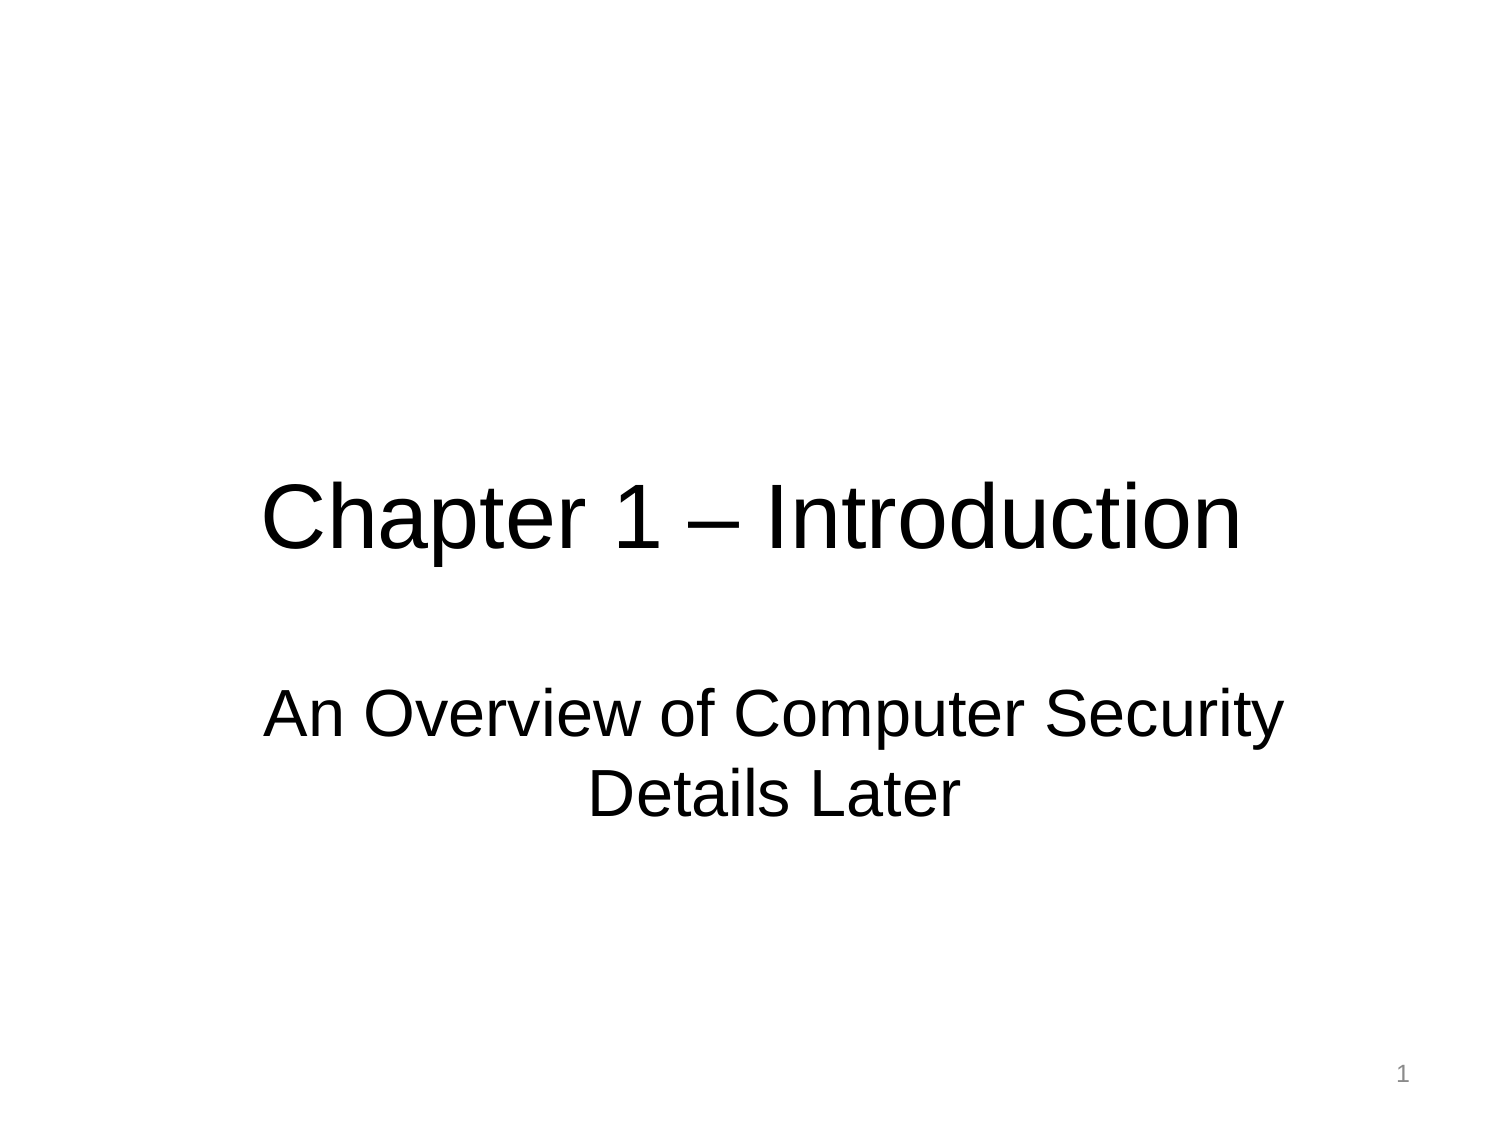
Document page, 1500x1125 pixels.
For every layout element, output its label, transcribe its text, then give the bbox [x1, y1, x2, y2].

text_box An Overview of Computer Security Details Later [137, 662, 1413, 838]
title Chapter 1 – Introduction [112, 334, 1388, 575]
slide_number 1 [1074, 1042, 1425, 1103]
